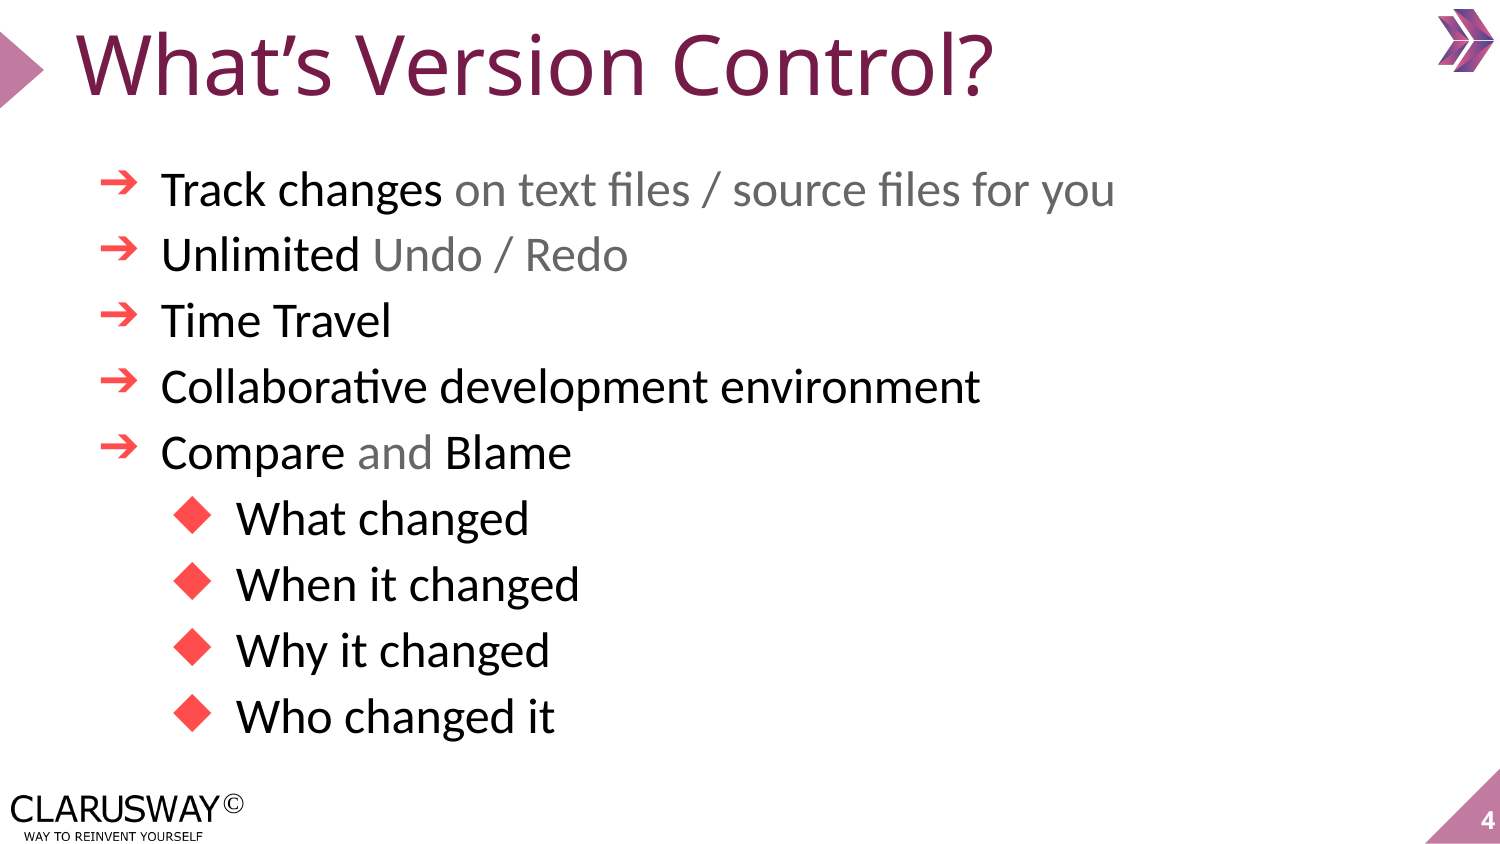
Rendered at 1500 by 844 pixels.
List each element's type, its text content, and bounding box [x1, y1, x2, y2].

slide_number ‹#› [1461, 809, 1496, 839]
picture [1438, 9, 1494, 72]
title What’s Version Control? [75, 31, 1342, 131]
picture [11, 795, 220, 841]
list Track changes on text files / source files for you Unlimited Undo / Redo Time Travel Collaborative development environment Compare and Blame What changed When it changed Why it changed Who changed it [85, 150, 1170, 694]
